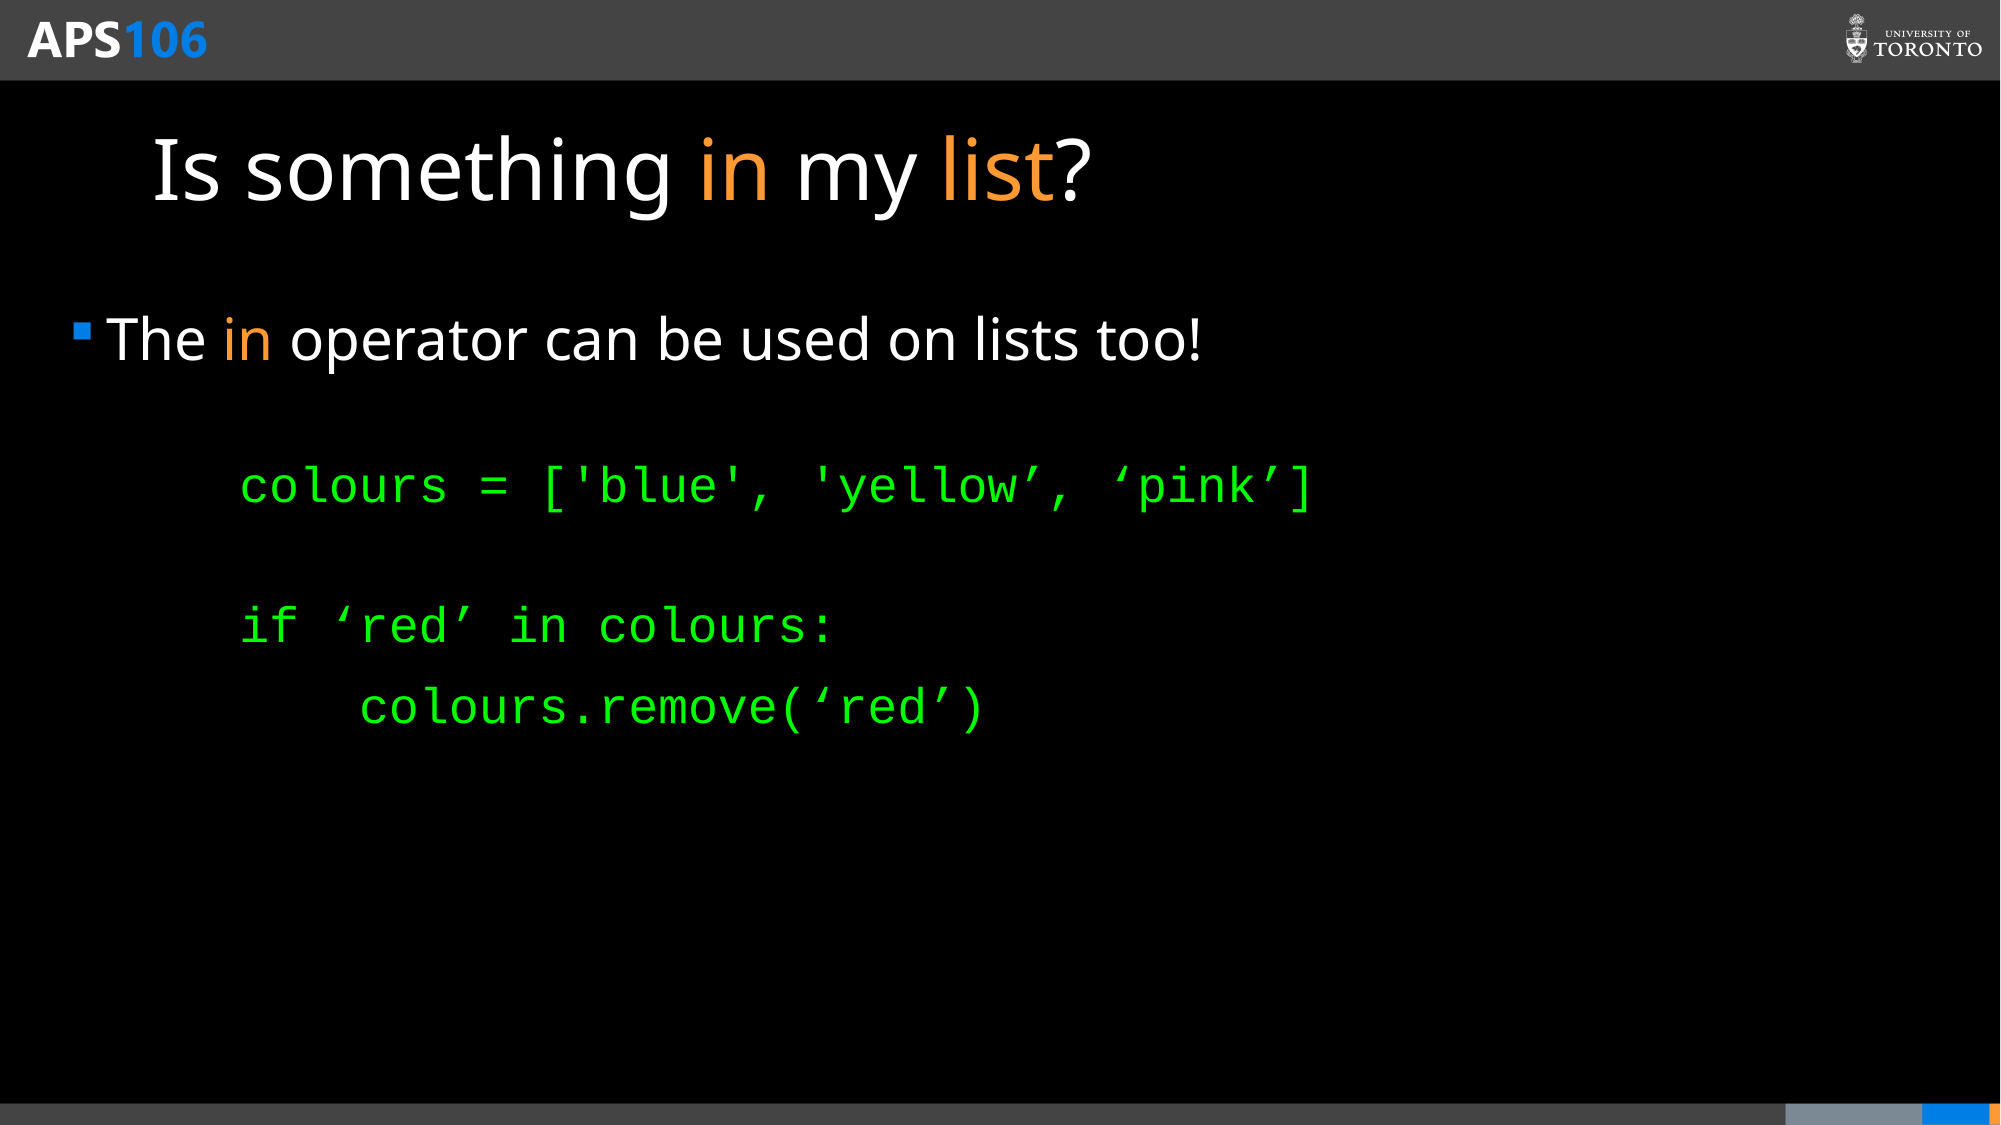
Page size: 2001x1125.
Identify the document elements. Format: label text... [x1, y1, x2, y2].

picture [0, 0, 2001, 1125]
title Is something in my list? [137, 119, 1863, 227]
list The in operator can be used on lists too! [53, 302, 1903, 1125]
text_box colours = ['blue', 'yellow’, ‘pink’] if ‘red’ in colours: colours.remove(‘red’) [97, 444, 1592, 1061]
